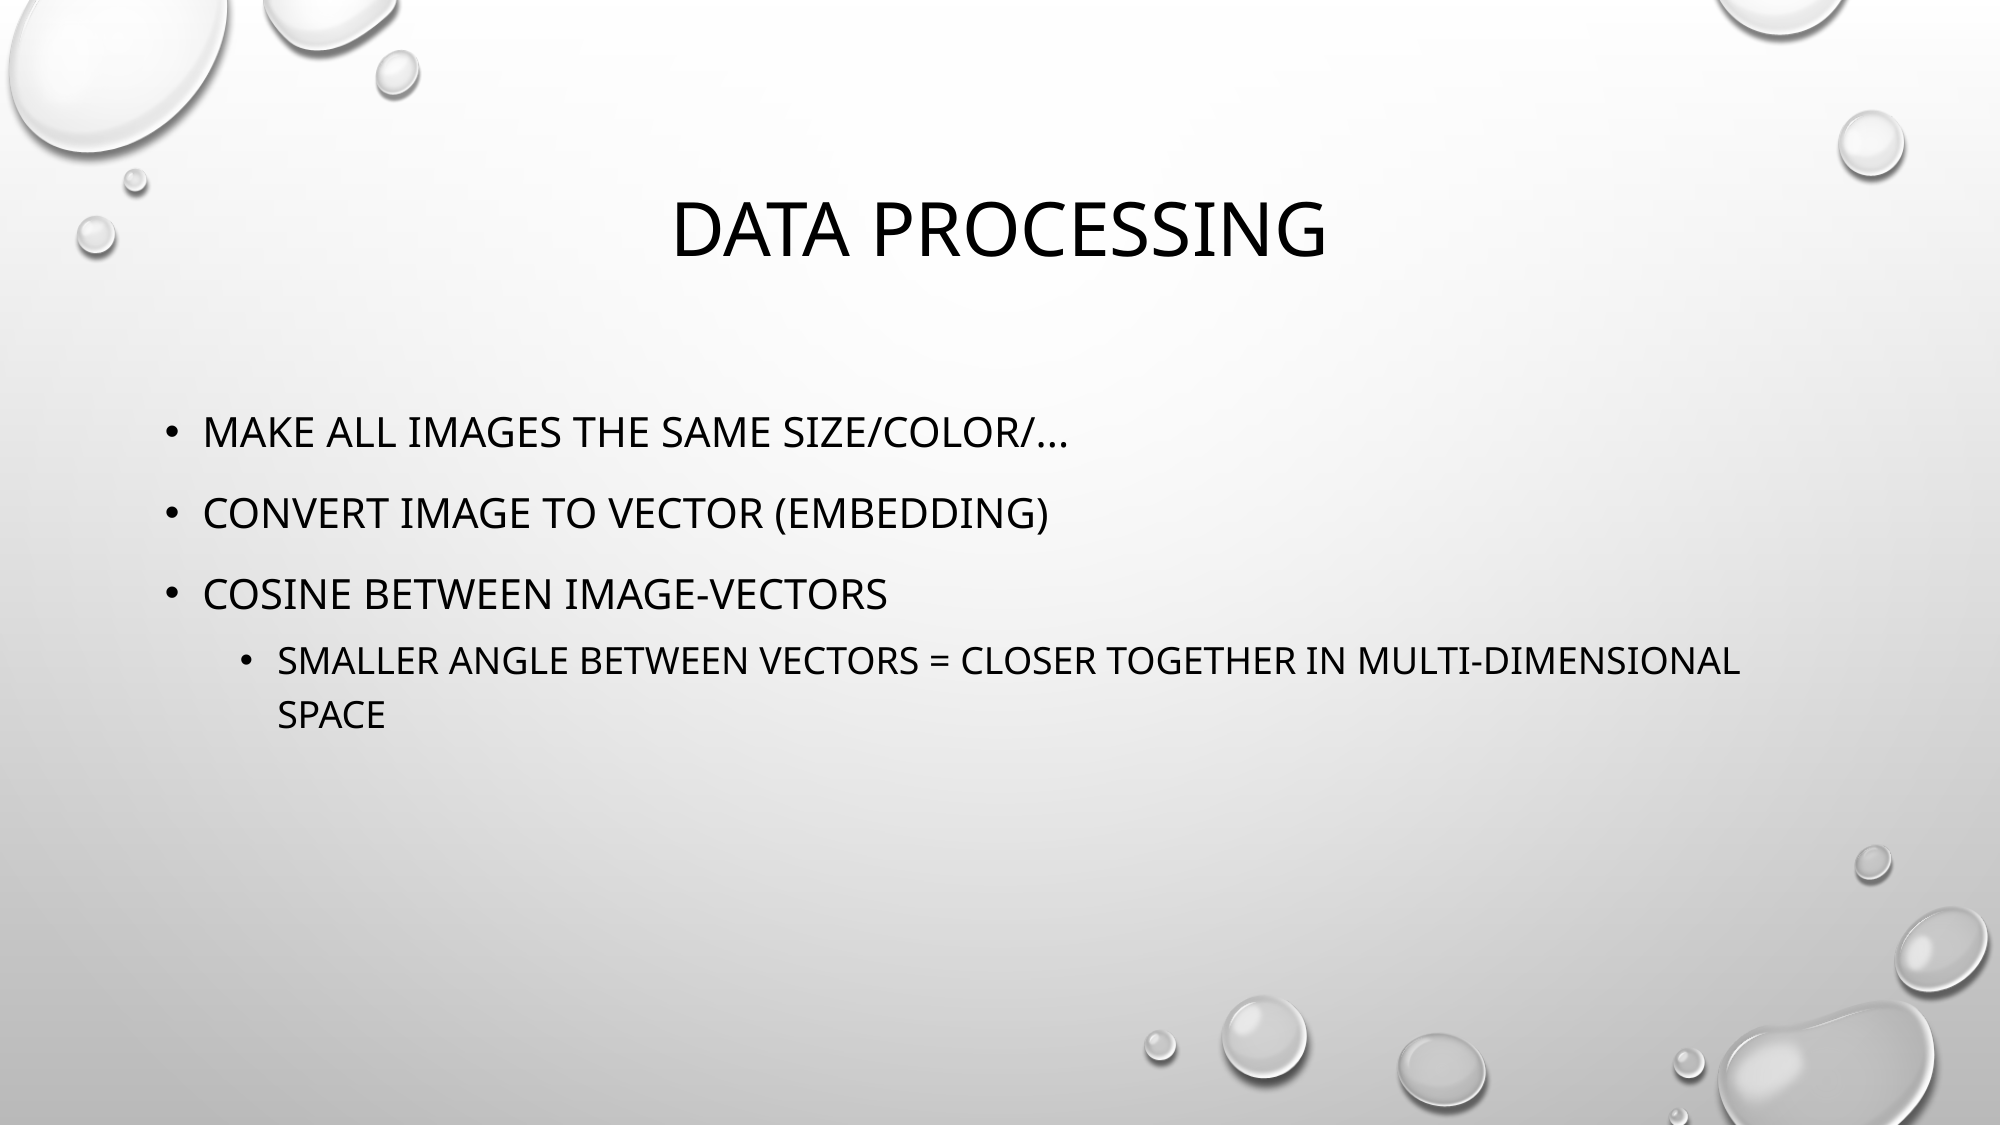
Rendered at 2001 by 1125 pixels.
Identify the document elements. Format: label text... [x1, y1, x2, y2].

list Make all images the same size/color/... Convert image to vector (embedding) Cosine between image-vectors Smaller angle between vectors = closer together in multi-dimensional space [149, 388, 1850, 950]
picture [0, 0, 2000, 1125]
title Data Processing [149, 101, 1851, 364]
